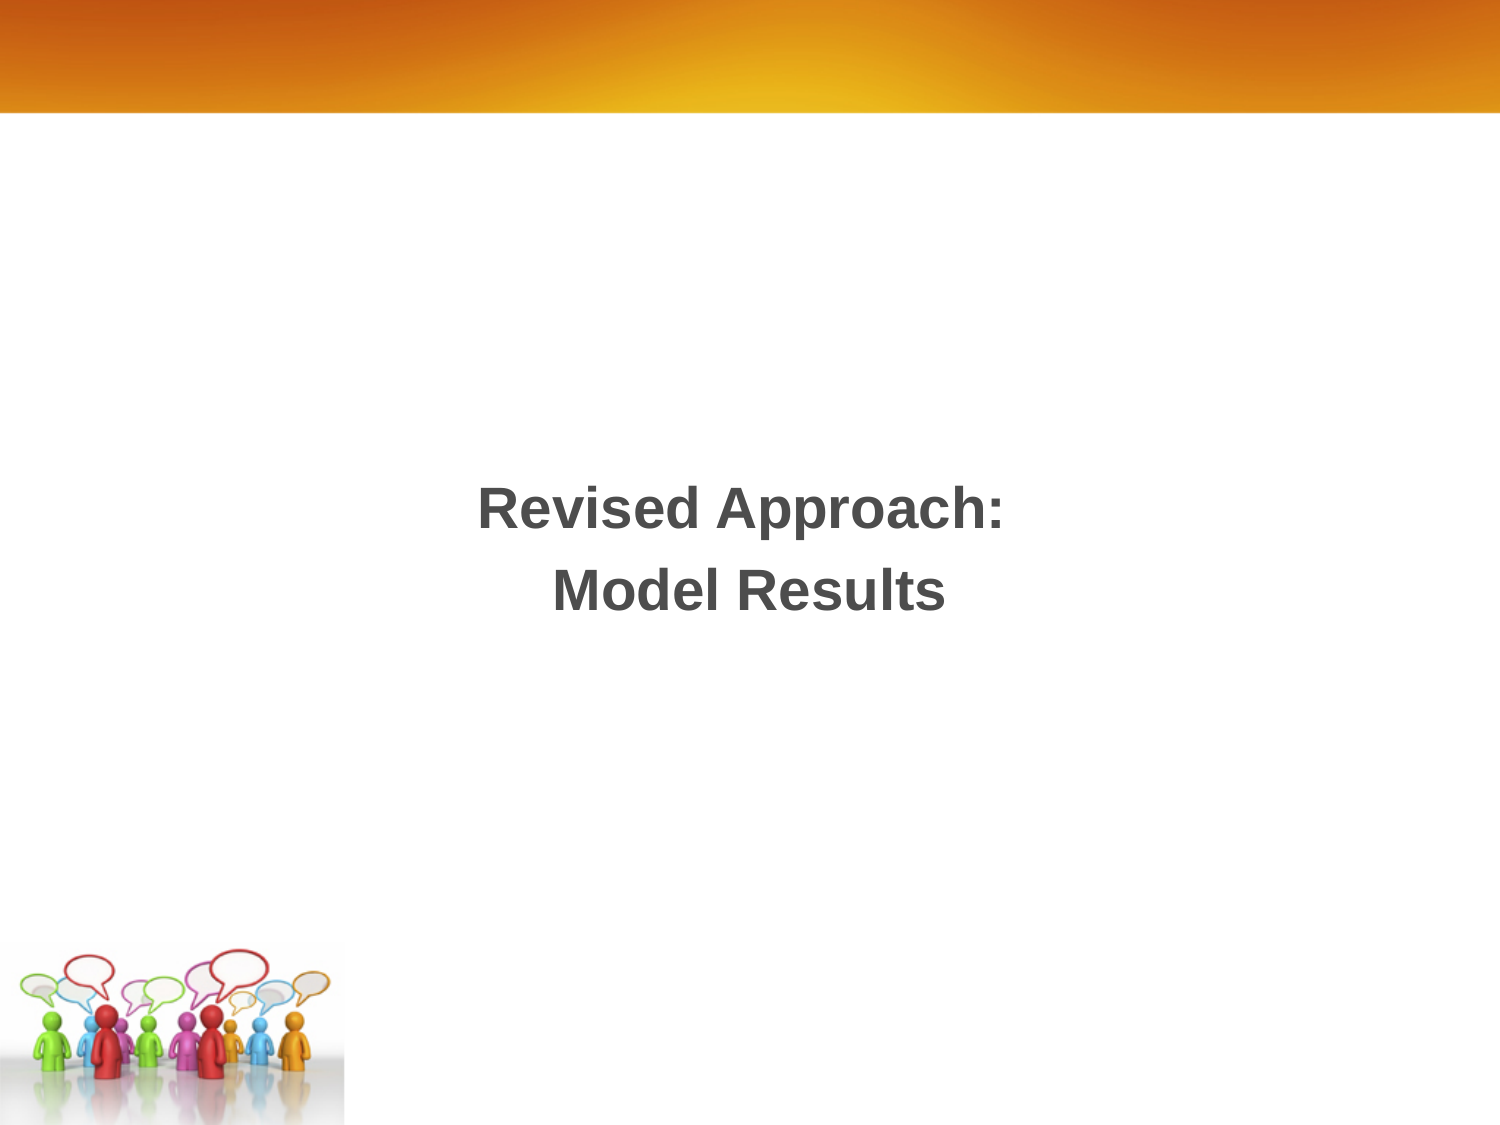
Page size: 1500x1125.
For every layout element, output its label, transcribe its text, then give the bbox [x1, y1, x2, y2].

picture [0, 0, 1500, 1125]
list Revised Approach: Model Results [353, 462, 1147, 663]
